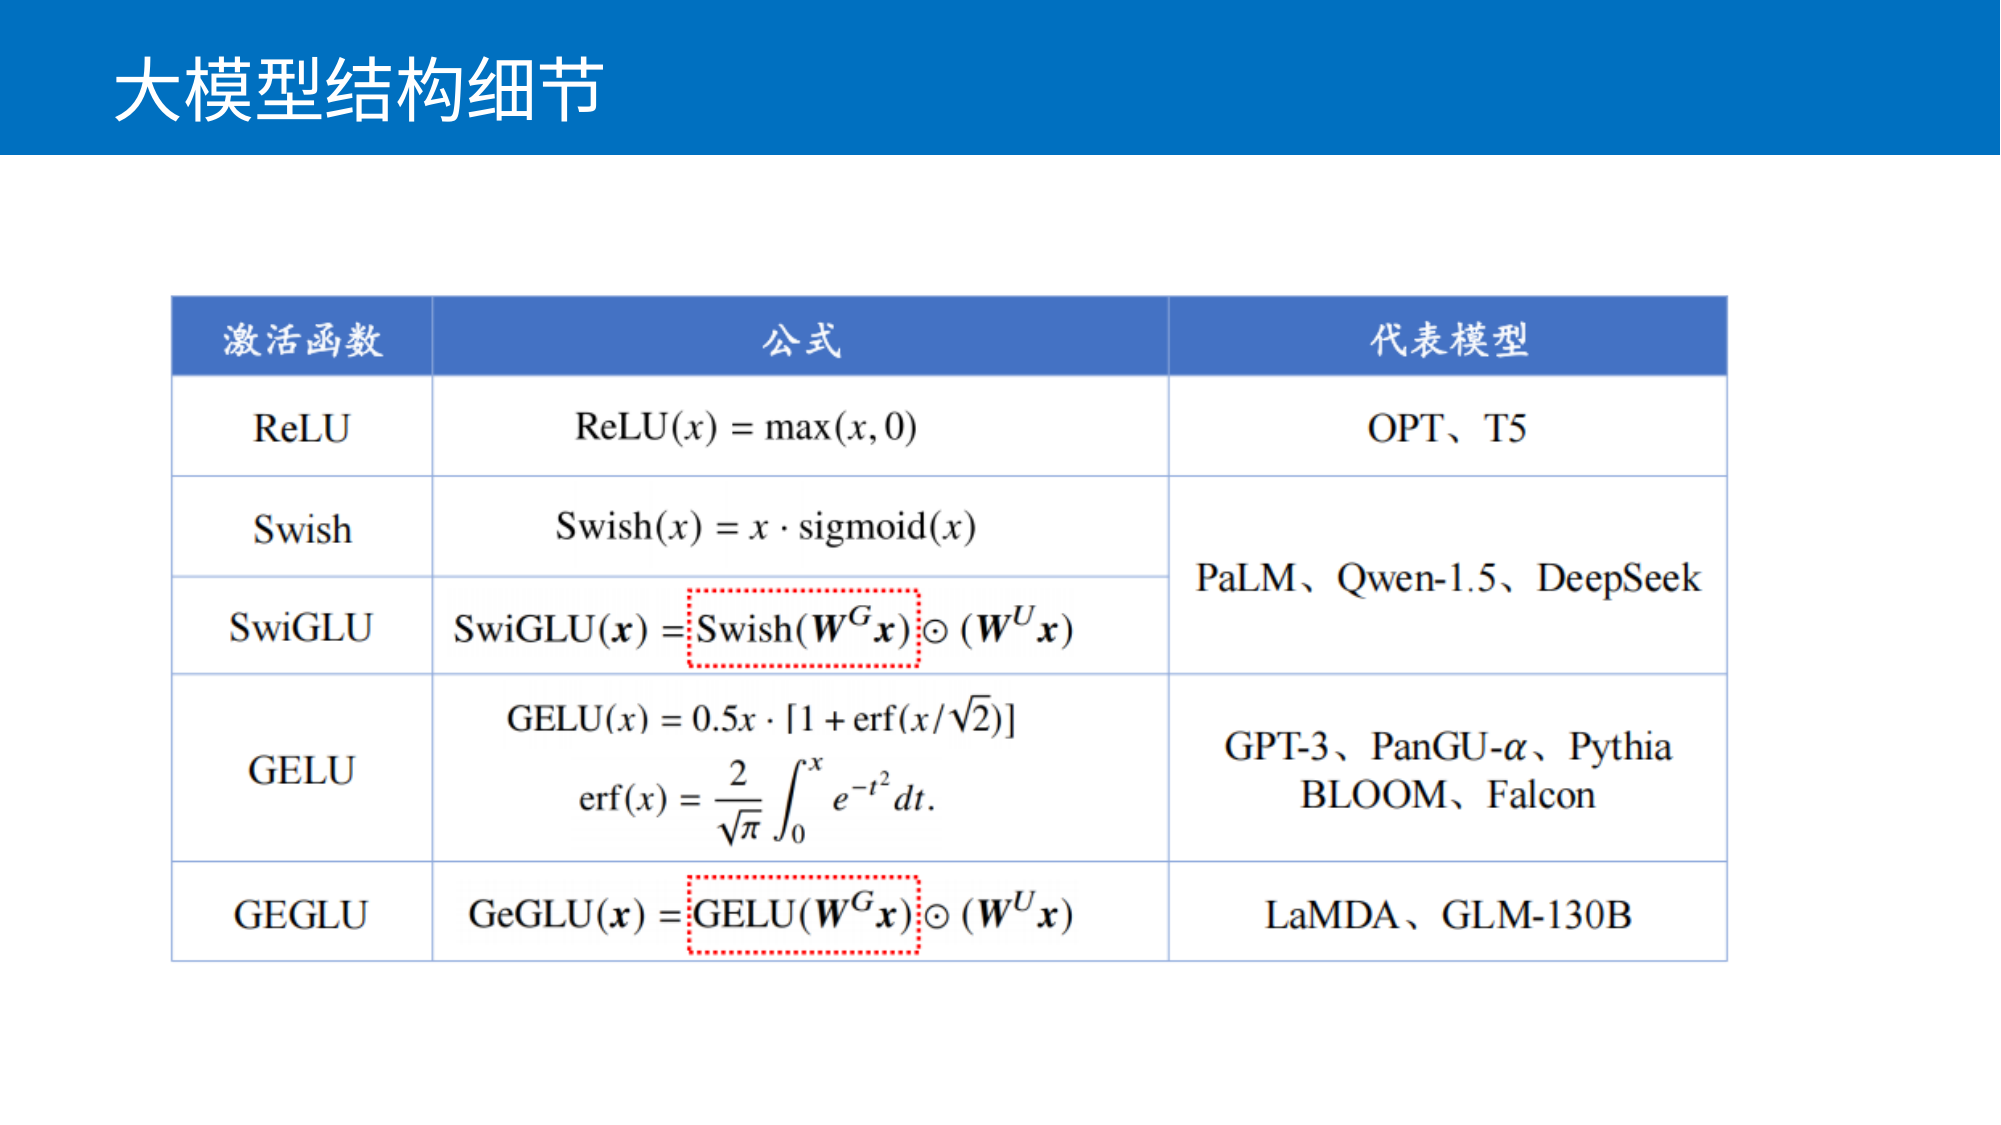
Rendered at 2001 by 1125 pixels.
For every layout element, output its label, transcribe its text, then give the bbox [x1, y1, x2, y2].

picture [131, 278, 1775, 983]
title 大模型结构细节 [97, 0, 1862, 139]
